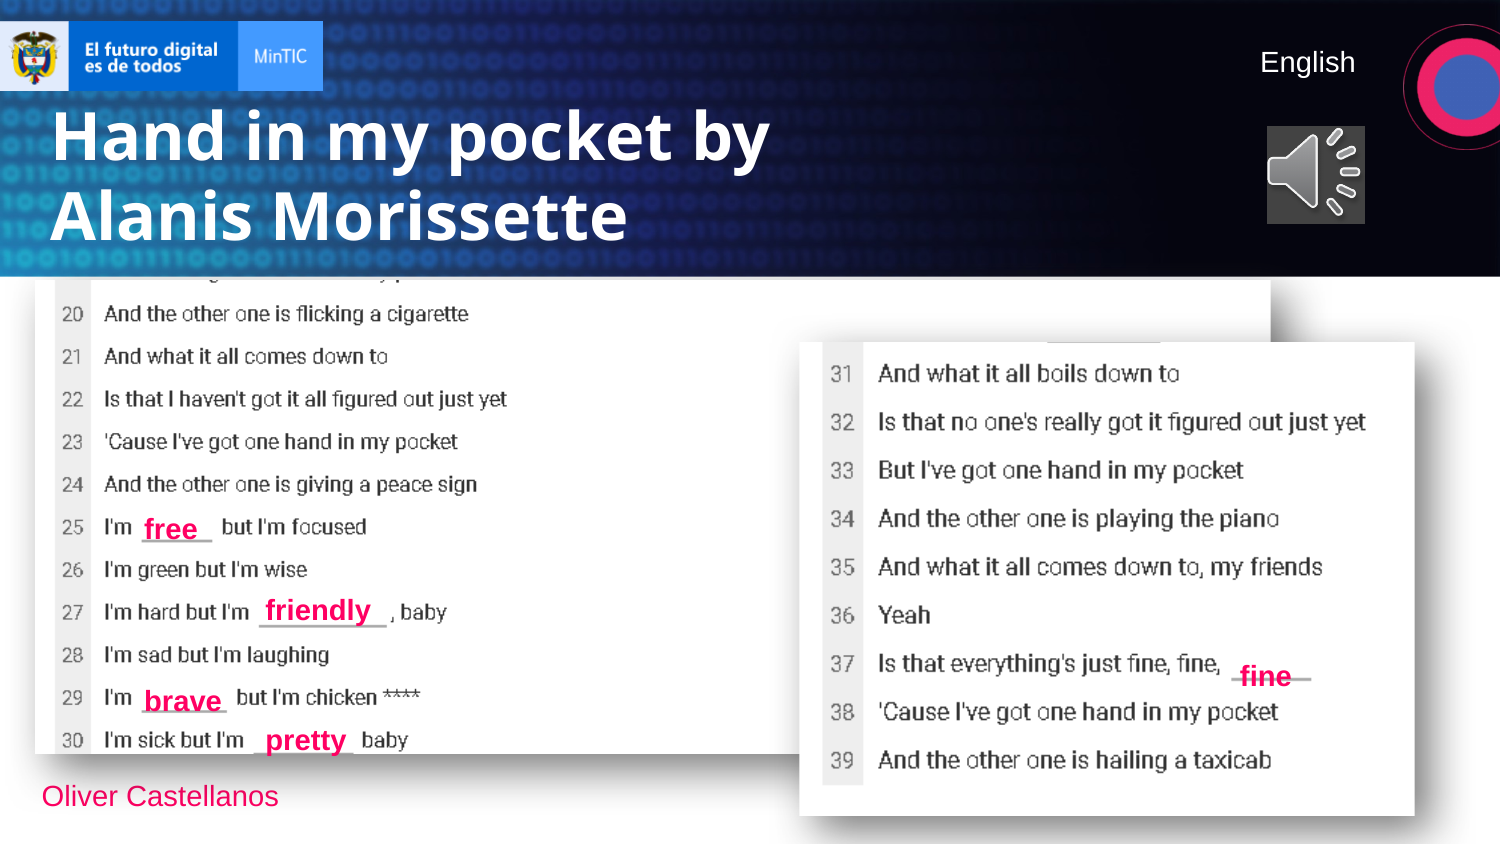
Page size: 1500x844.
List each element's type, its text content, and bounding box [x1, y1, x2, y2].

picture [34, 280, 1415, 816]
picture [0, 0, 1500, 276]
title Hand in my pocket by Alanis Morissette [35, 143, 800, 269]
